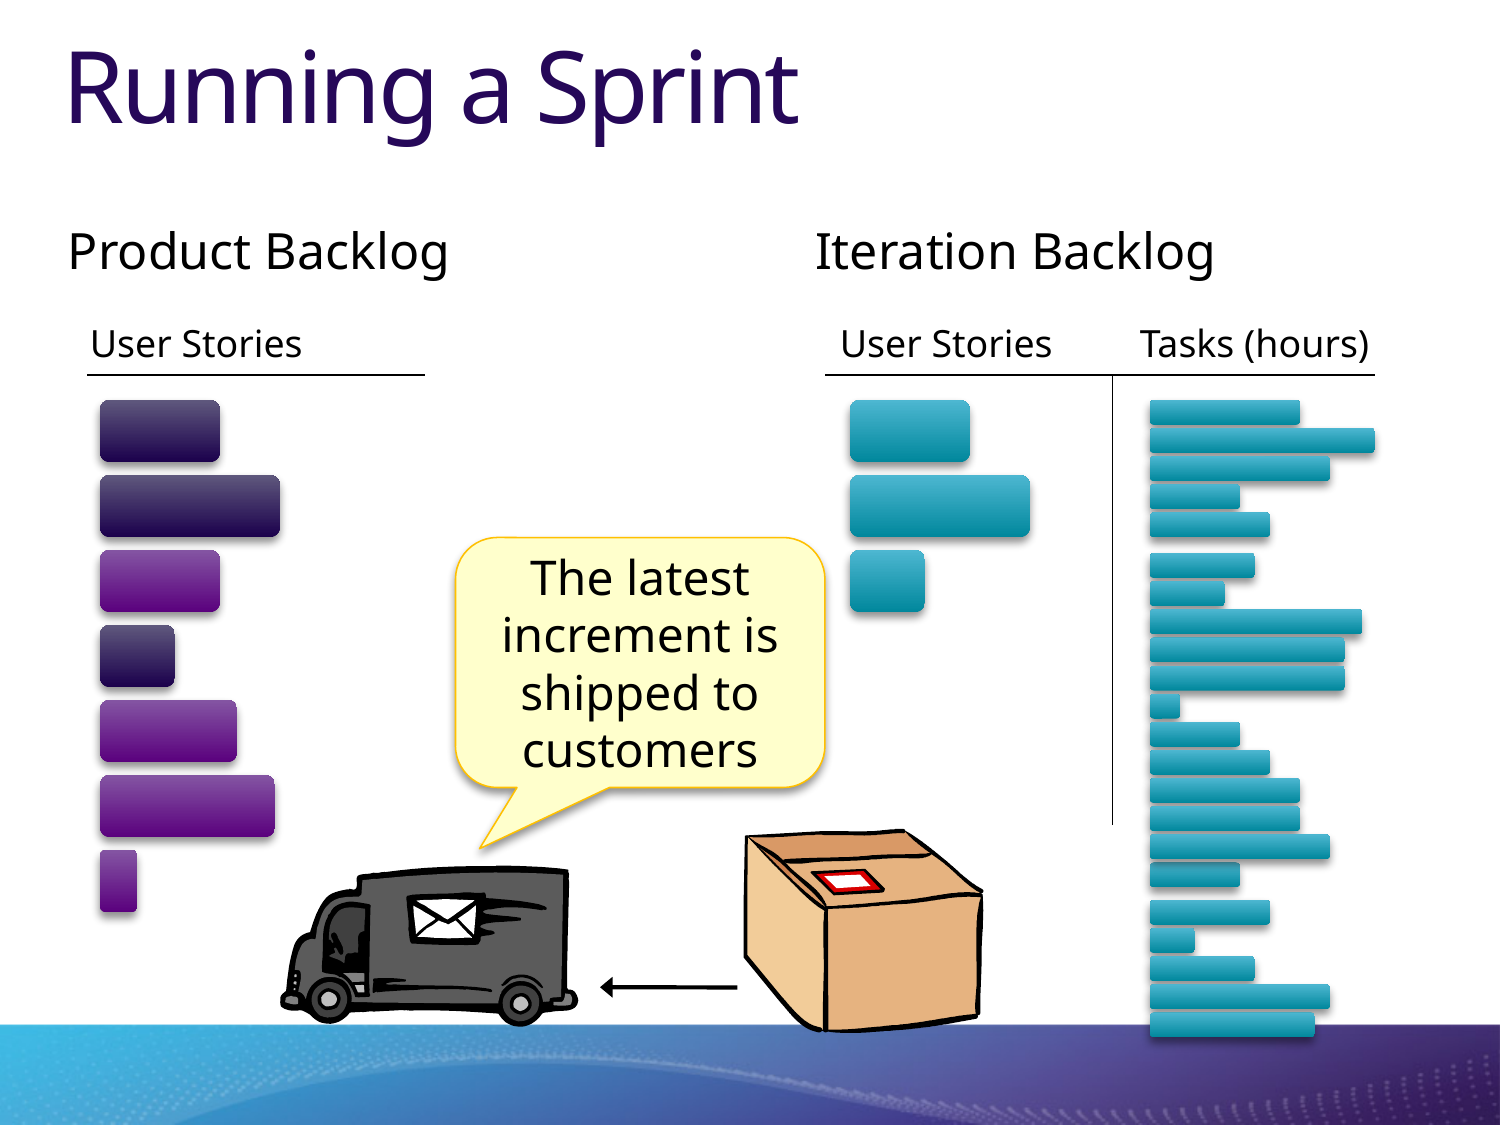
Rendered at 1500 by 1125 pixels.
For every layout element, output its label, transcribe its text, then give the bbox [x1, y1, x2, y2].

text_box User Stories [75, 312, 338, 373]
title Running a Sprint [62, 37, 1438, 147]
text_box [99, 399, 281, 913]
text_box User Stories [825, 312, 1088, 373]
text_box [849, 549, 925, 613]
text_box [1149, 899, 1331, 1038]
text_box Product Backlog [53, 212, 465, 288]
text_box [849, 399, 970, 463]
picture [0, 0, 1500, 1125]
text_box Iteration Backlog [800, 212, 1232, 288]
text_box The latest increment is shipped to customers [454, 536, 826, 850]
text_box Tasks (hours) [1125, 312, 1389, 373]
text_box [1149, 552, 1363, 888]
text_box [1149, 399, 1376, 538]
text_box [849, 474, 1030, 538]
